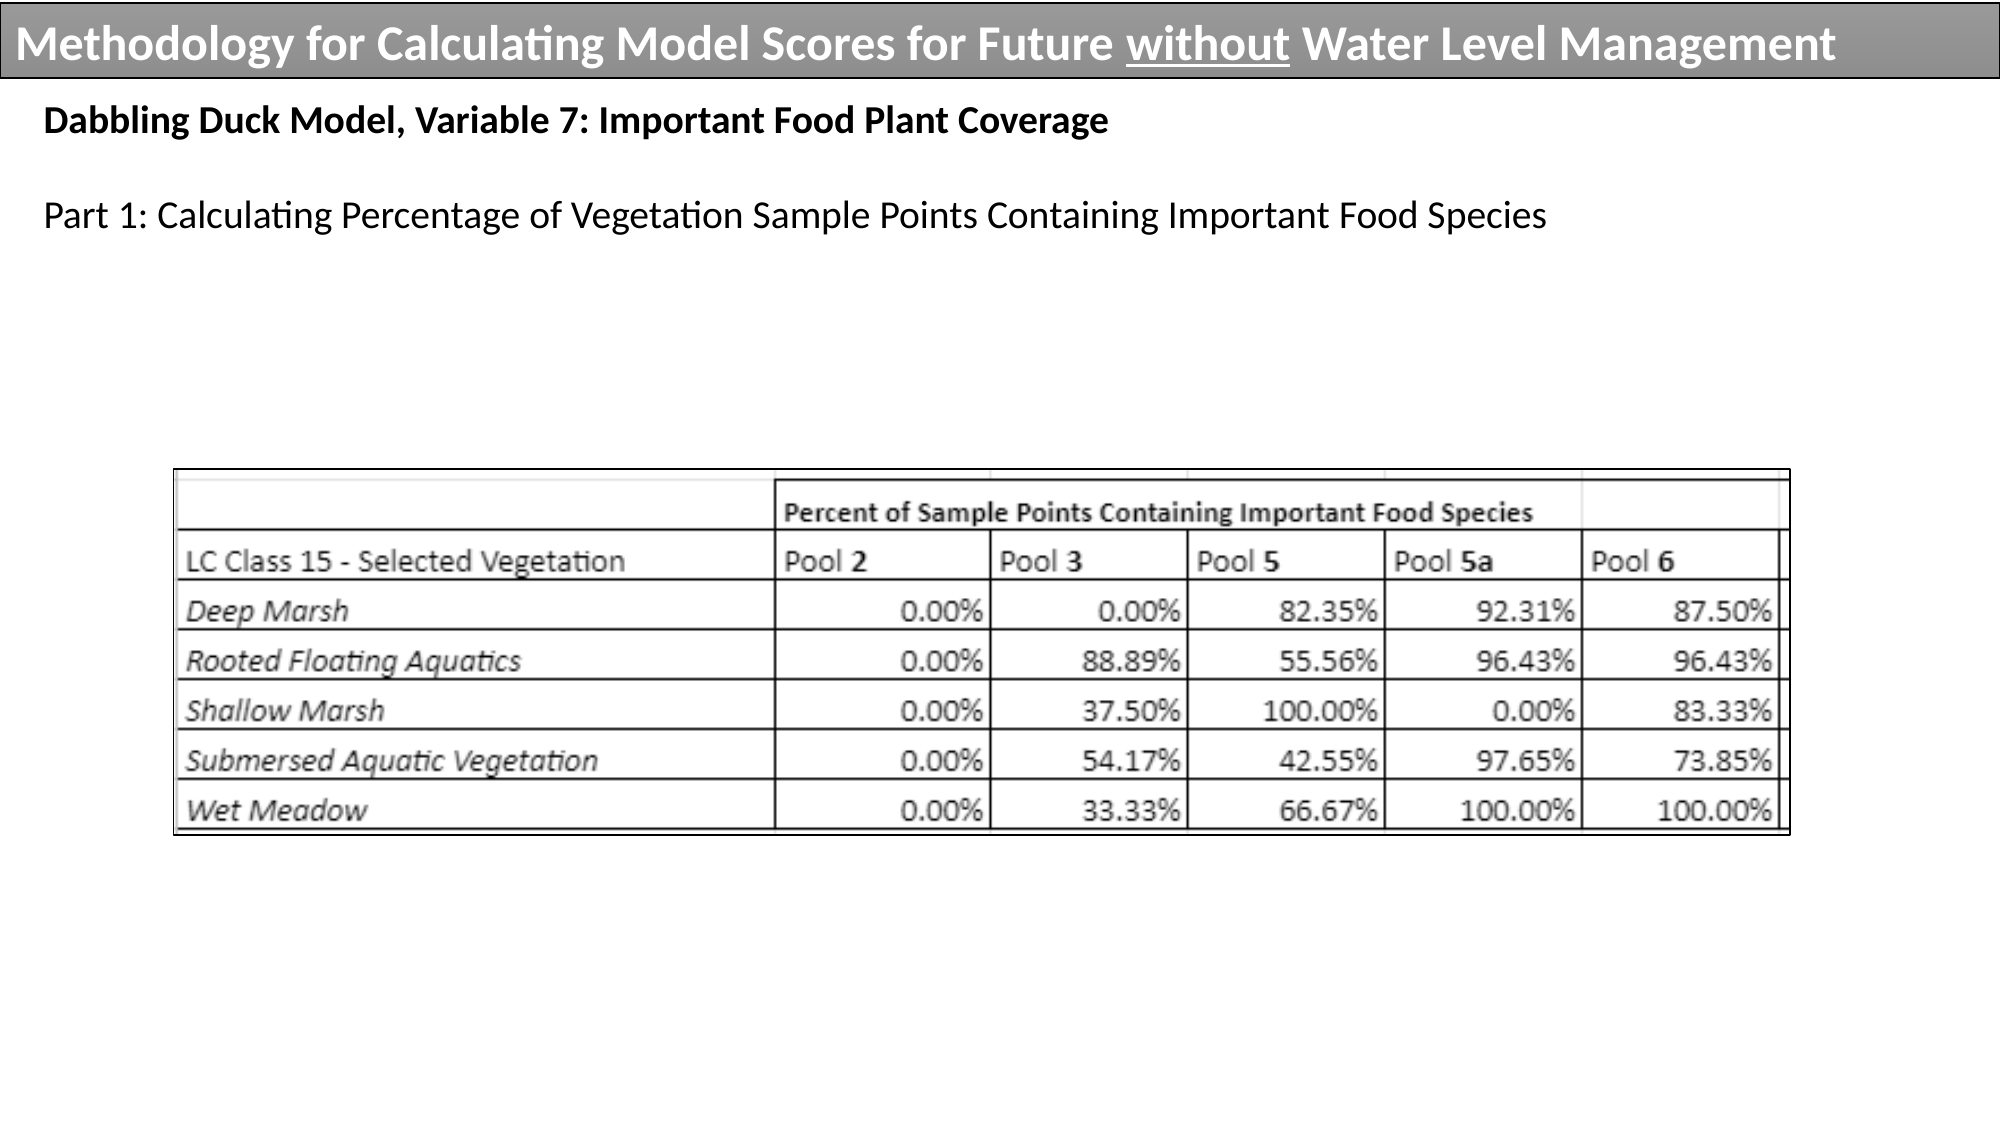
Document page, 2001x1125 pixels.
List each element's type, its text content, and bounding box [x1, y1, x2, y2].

text_box Methodology for Calculating Model Scores for Future without Water Level Management [0, 2, 2000, 78]
text_box Dabbling Duck Model, Variable 7: Important Food Plant Coverage Part 1: Calculating Percentage of Vegetation Sample Points Containing Important Food Species [28, 78, 2000, 287]
picture [174, 469, 1790, 835]
